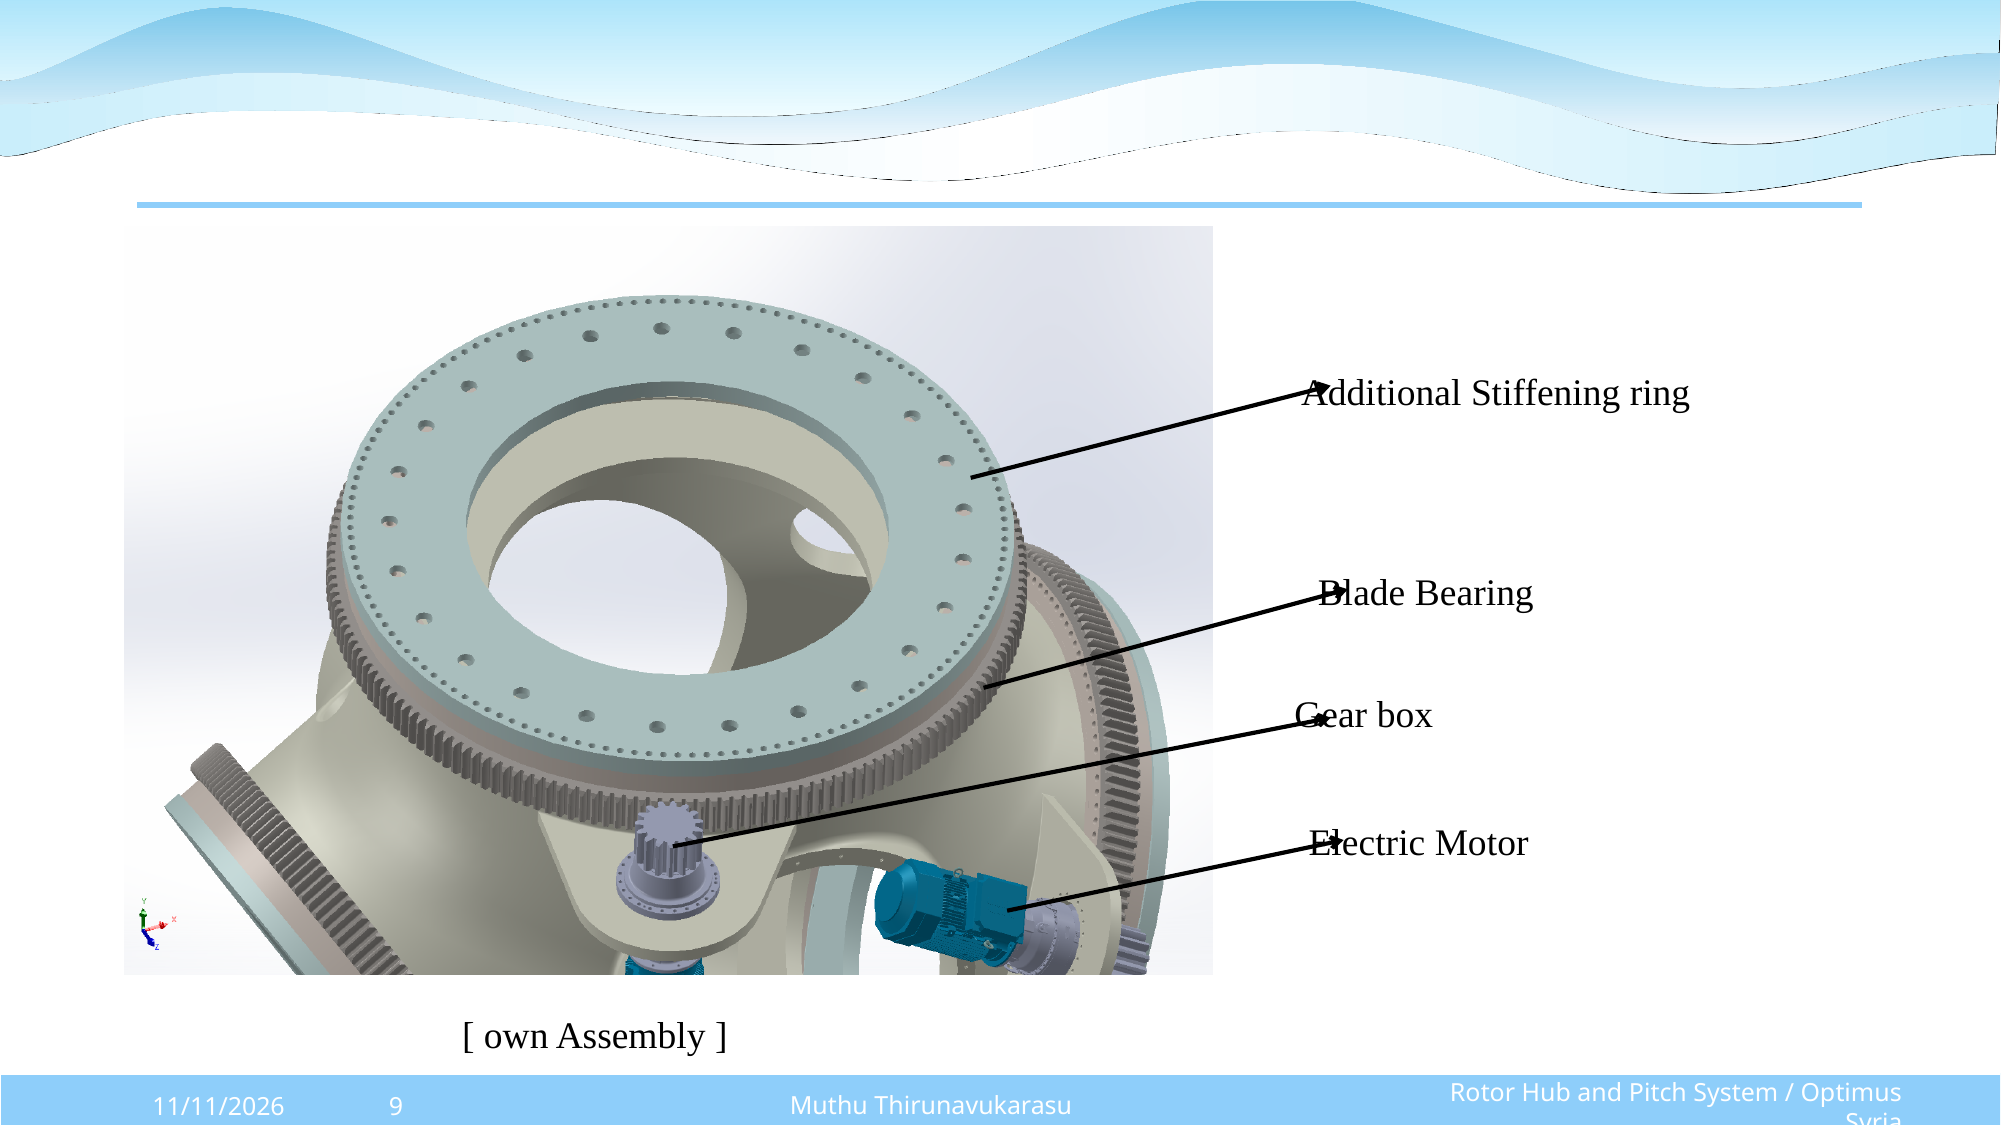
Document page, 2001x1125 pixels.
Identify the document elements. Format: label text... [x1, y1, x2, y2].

text_box Gear box [1279, 682, 1561, 742]
text_box Blade Bearing [1303, 560, 1662, 620]
list Muthu Thirunavukarasu [472, 1076, 1391, 1125]
text_box Additional Stiffening ring [1286, 360, 1819, 421]
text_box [672, 717, 1332, 847]
text_box Electric Motor [1332, 810, 1657, 871]
footer Rotor Hub and Pitch System / Optimus Syria [1391, 1076, 1918, 1125]
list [123, 226, 1214, 976]
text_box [970, 385, 1332, 479]
slide_number 9 [319, 1077, 472, 1125]
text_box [983, 588, 1349, 689]
text_box [ own Assembly ] [447, 1003, 743, 1064]
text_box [1006, 839, 1345, 912]
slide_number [137, 1077, 319, 1125]
